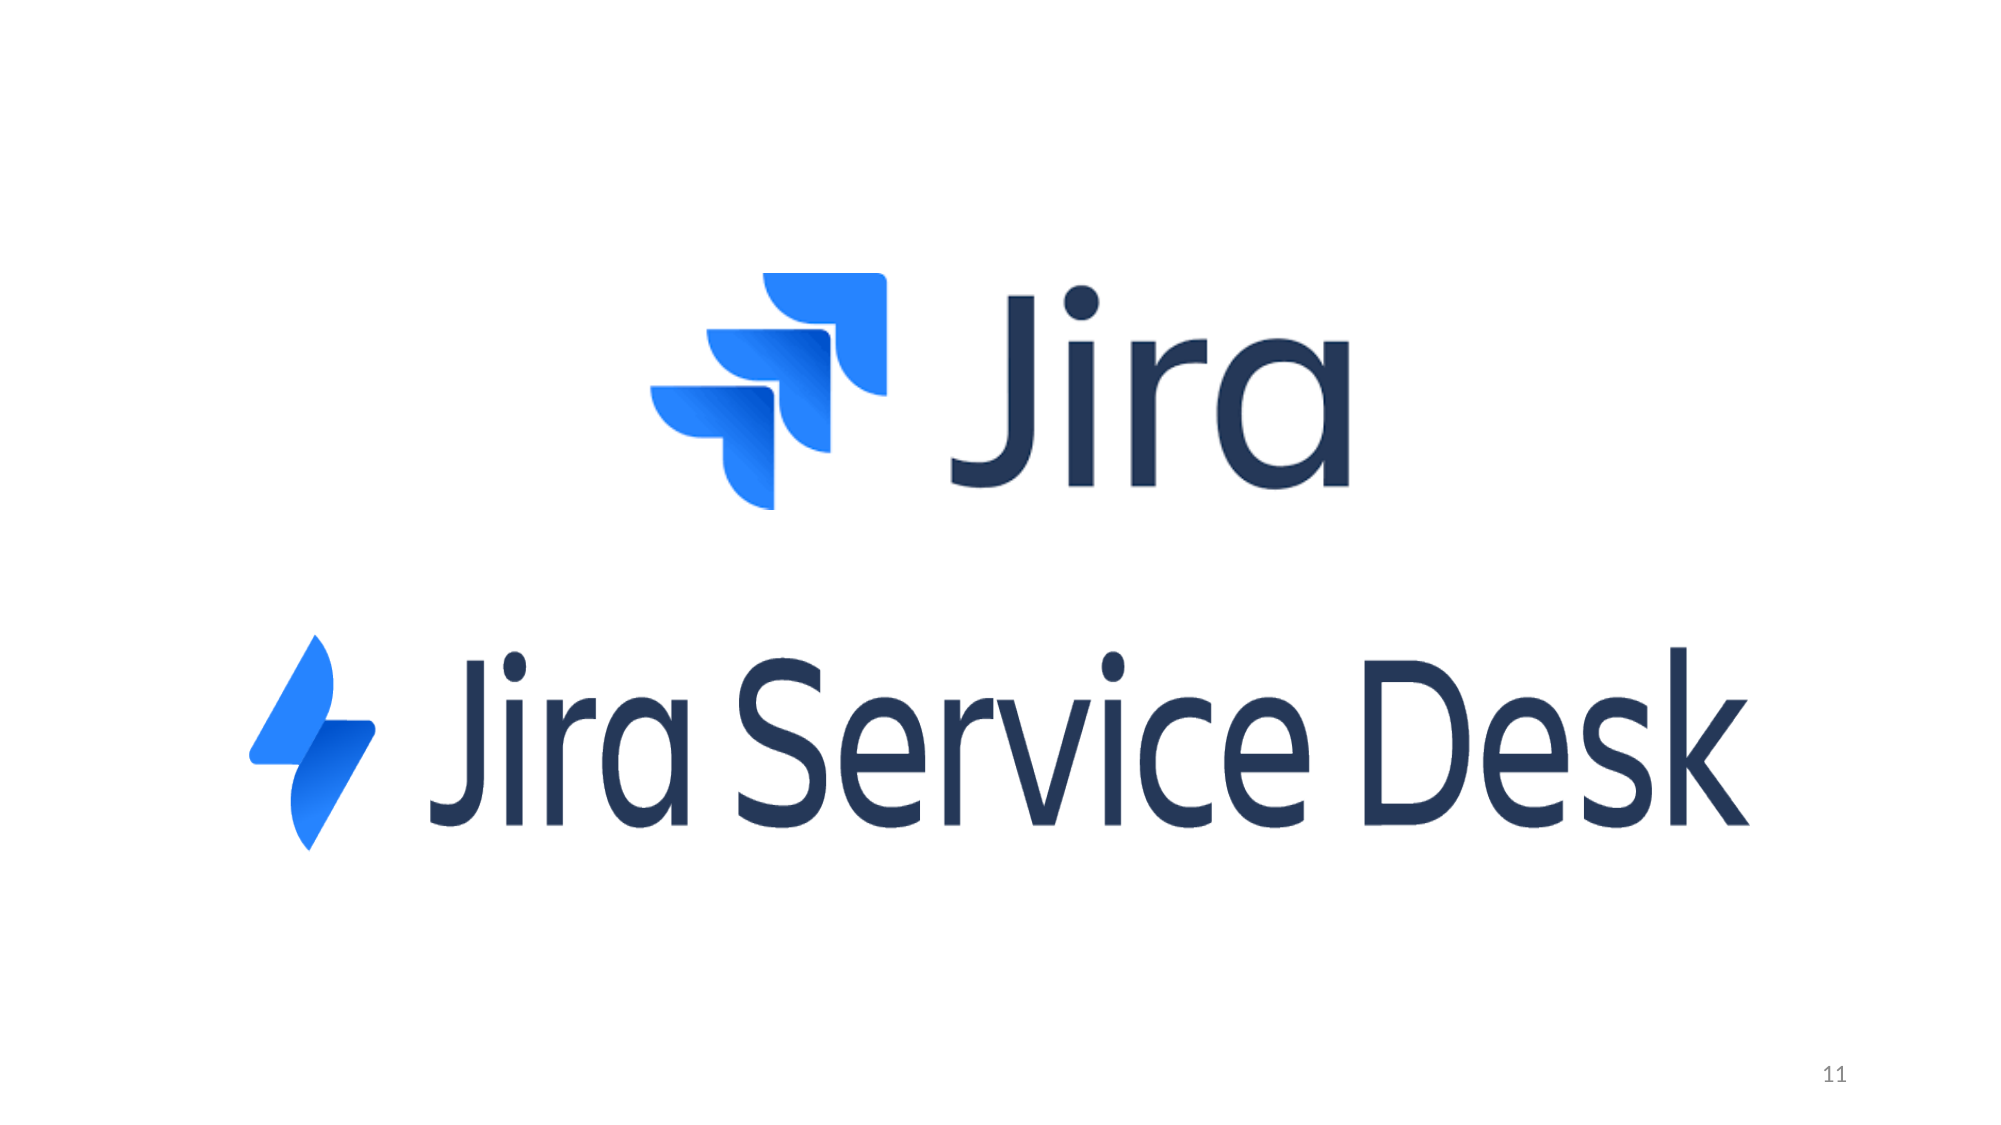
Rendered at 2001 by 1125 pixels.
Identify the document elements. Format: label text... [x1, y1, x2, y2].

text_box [249, 273, 1750, 852]
slide_number 11 [1412, 1042, 1863, 1103]
